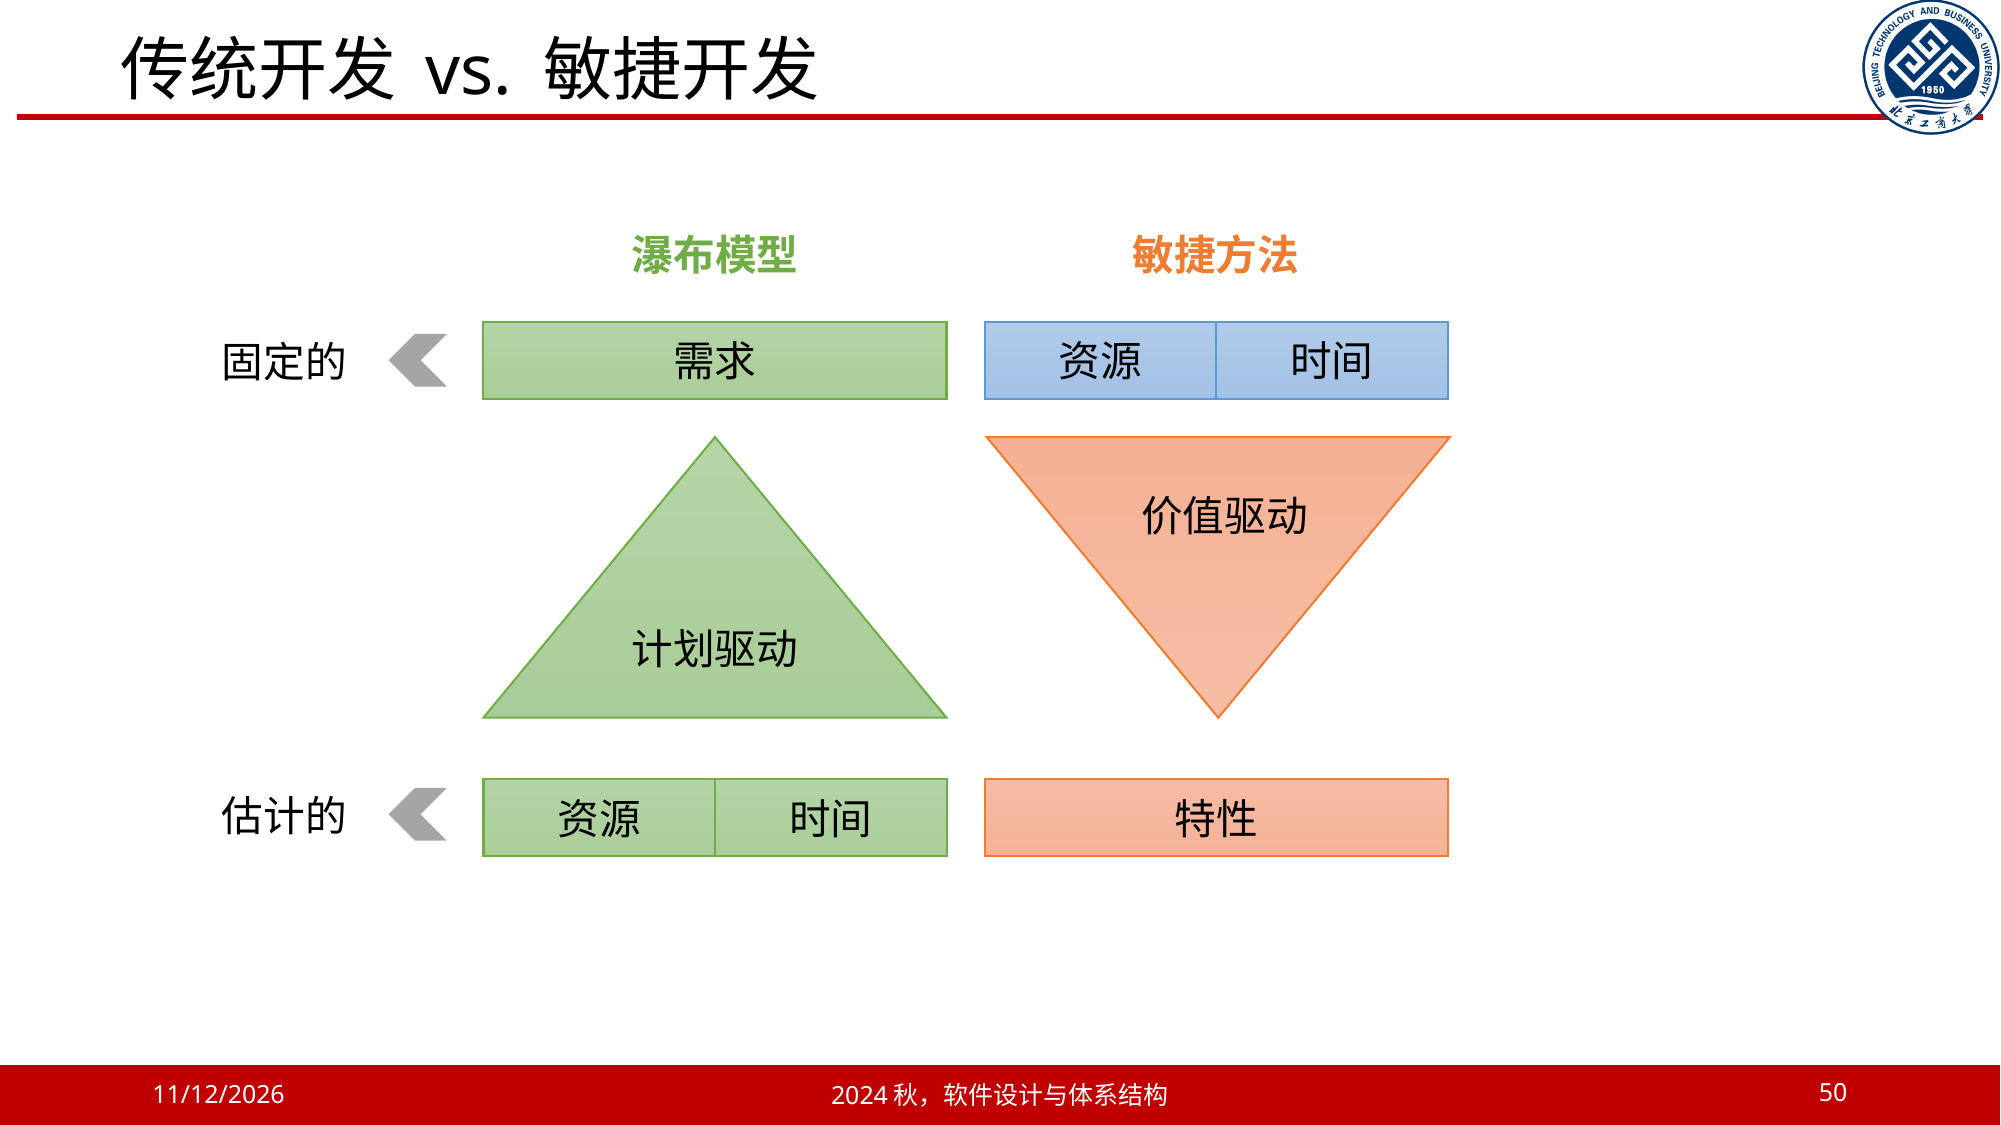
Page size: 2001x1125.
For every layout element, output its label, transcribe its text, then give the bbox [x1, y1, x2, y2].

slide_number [137, 1065, 588, 1125]
text_box 资源 [482, 778, 714, 857]
text_box 资源 [984, 321, 1215, 400]
text_box 需求 [482, 321, 948, 400]
text_box 价值驱动 [1126, 481, 1323, 547]
text_box 敏捷方法 [1117, 220, 1315, 286]
text_box [0, 1063, 2000, 1125]
text_box 特性 [984, 778, 1449, 857]
text_box 计划驱动 [481, 435, 949, 719]
text_box 时间 [1215, 321, 1449, 400]
text_box 估计的 [206, 782, 362, 848]
text_box [984, 436, 1453, 720]
footer 2024秋，软件设计与体系结构 [662, 1065, 1338, 1125]
slide_number 50 [1412, 1063, 1863, 1124]
title 传统开发 vs. 敏捷开发 [105, 27, 1861, 116]
text_box 瀑布模型 [616, 220, 814, 286]
text_box [386, 332, 451, 389]
picture [1861, 0, 2000, 135]
text_box 时间 [714, 778, 948, 857]
text_box [386, 786, 451, 843]
text_box 固定的 [206, 328, 362, 394]
